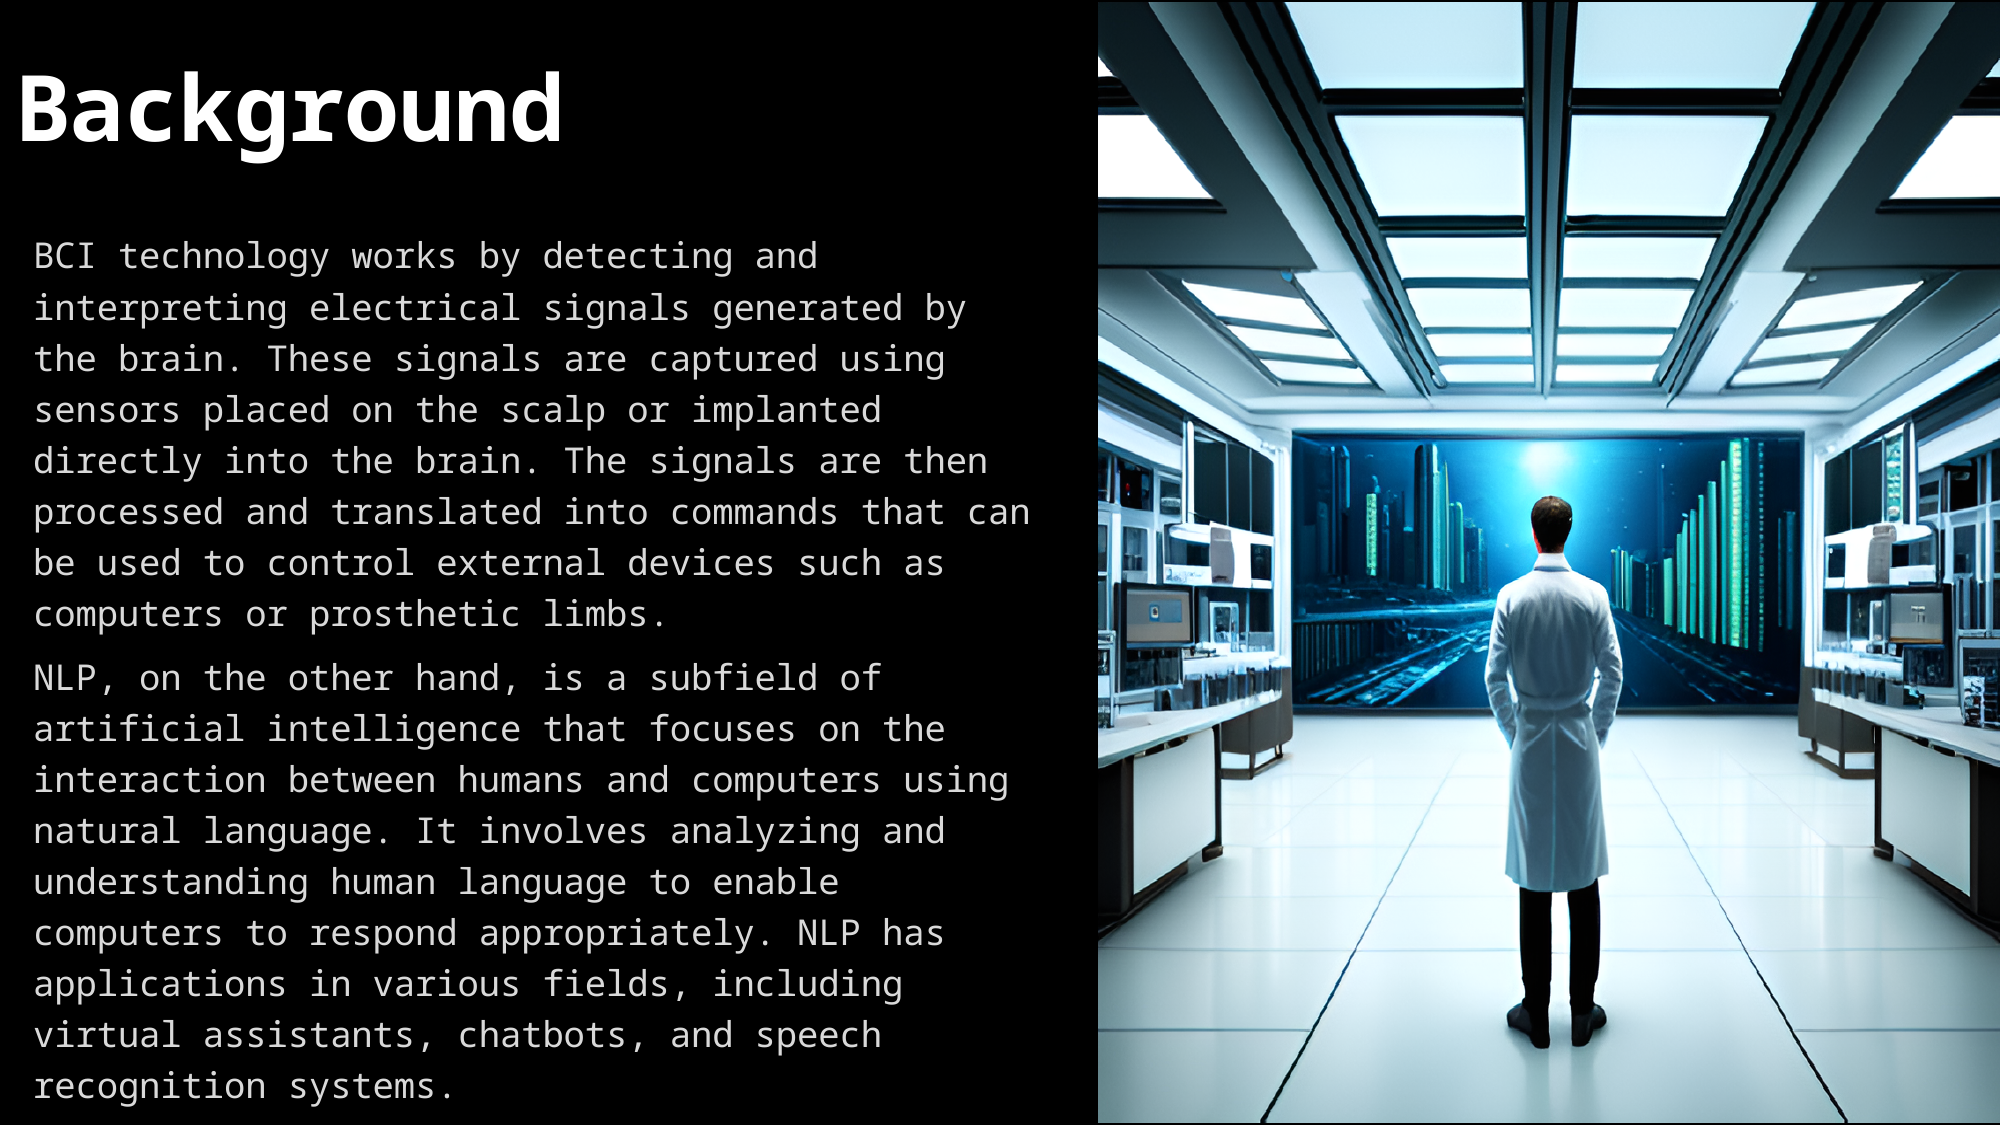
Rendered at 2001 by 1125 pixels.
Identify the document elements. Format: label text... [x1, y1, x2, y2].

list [1098, 2, 2000, 1123]
title Background [0, 3, 1000, 217]
text_box BCI technology works by detecting and interpreting electrical signals generated by the brain. These signals are captured using sensors placed on the scalp or implanted directly into the brain. The signals are then processed and translated into commands that can be used to control external devices such as computers or prosthetic limbs. NLP, on the other hand, is a subfield of artificial intelligence that focuses on the interaction between humans and computers using natural language. It involves analyzing and understanding human language to enable computers to respond appropriately. NLP has applications in various fields, including virtual assistants, chatbots, and speech recognition systems. [0, 217, 1065, 1125]
